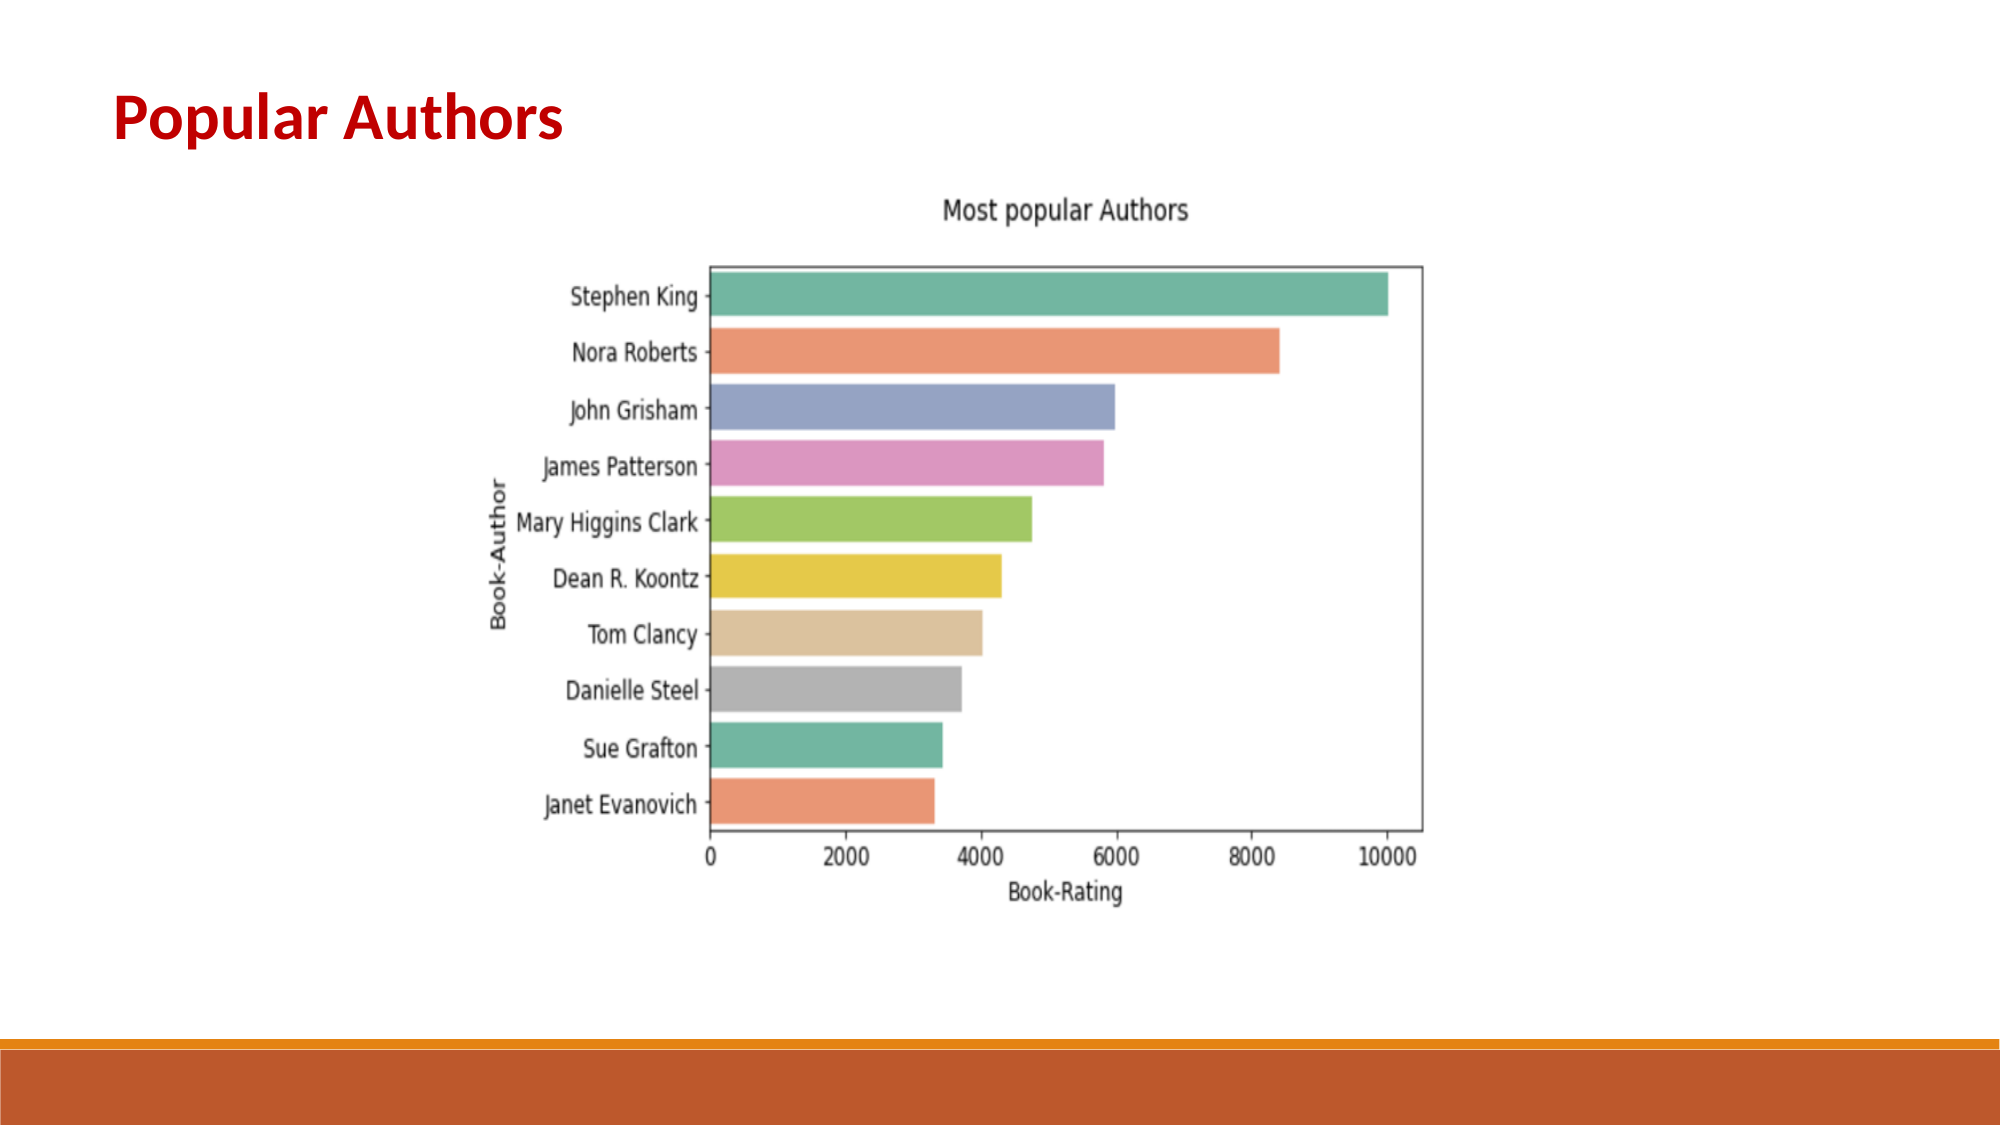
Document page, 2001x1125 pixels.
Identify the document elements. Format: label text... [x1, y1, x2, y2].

text_box Popular Authors [99, 65, 767, 161]
picture [432, 139, 1527, 953]
